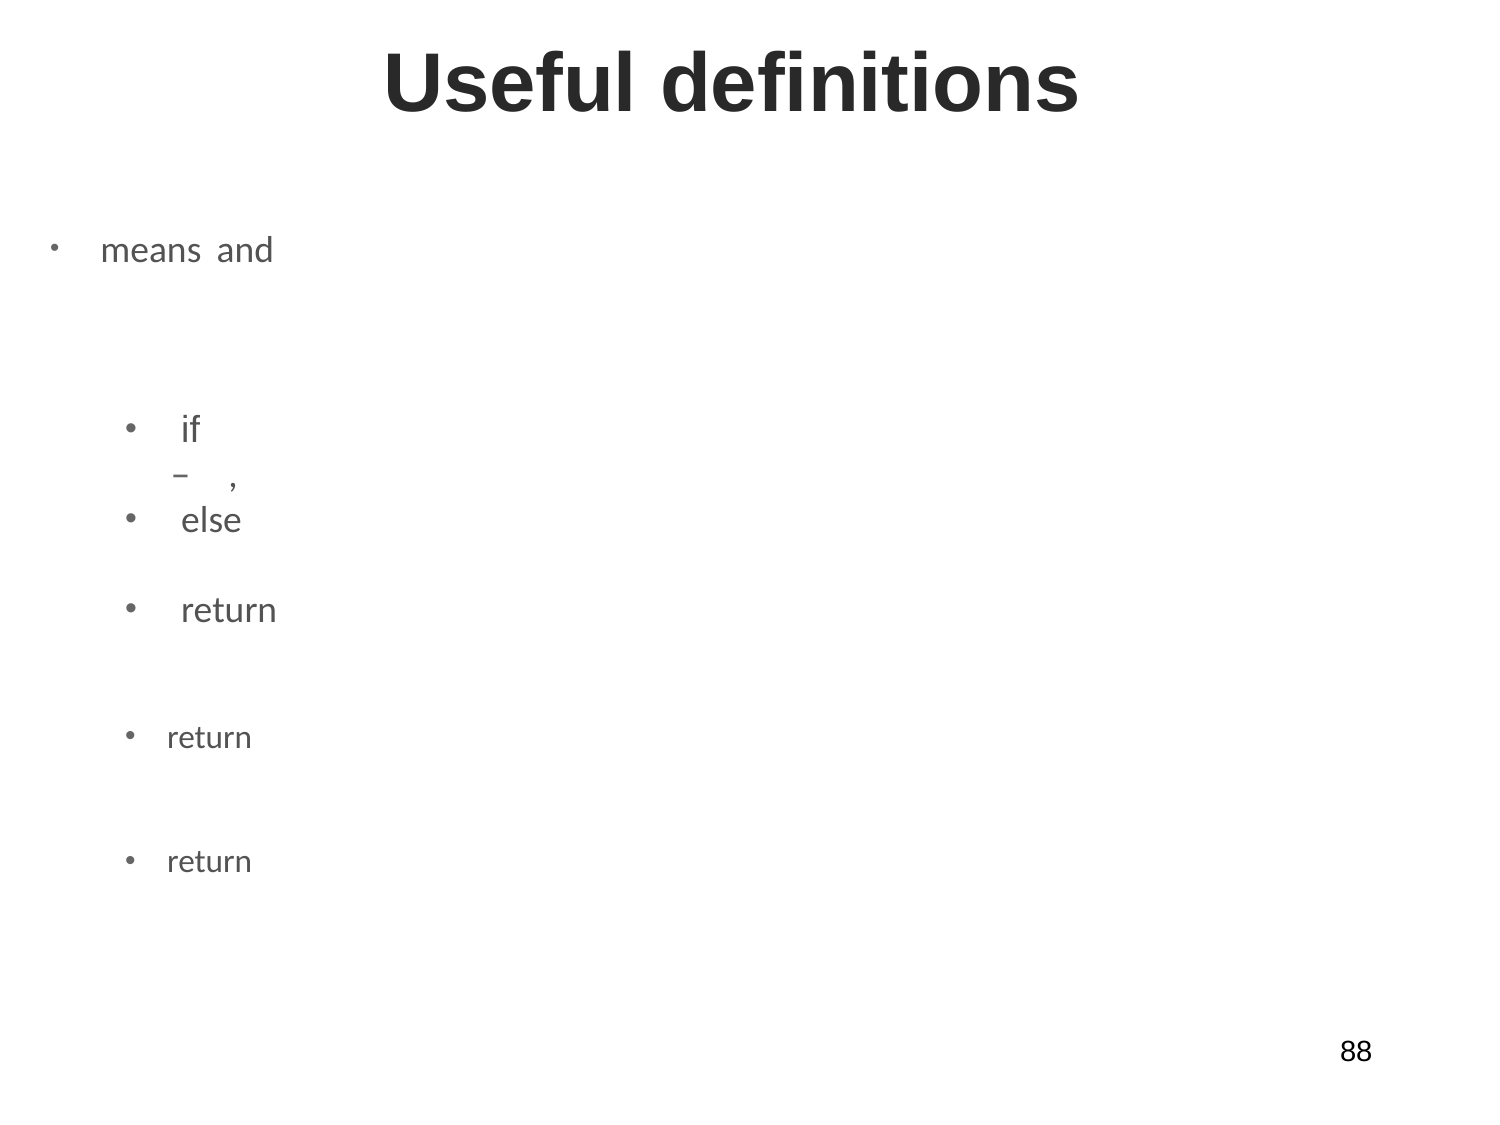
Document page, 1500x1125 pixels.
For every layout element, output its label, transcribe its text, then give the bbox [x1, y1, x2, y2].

slide_number 88 [1074, 1024, 1388, 1101]
text_box Useful definitions [77, 0, 1388, 180]
